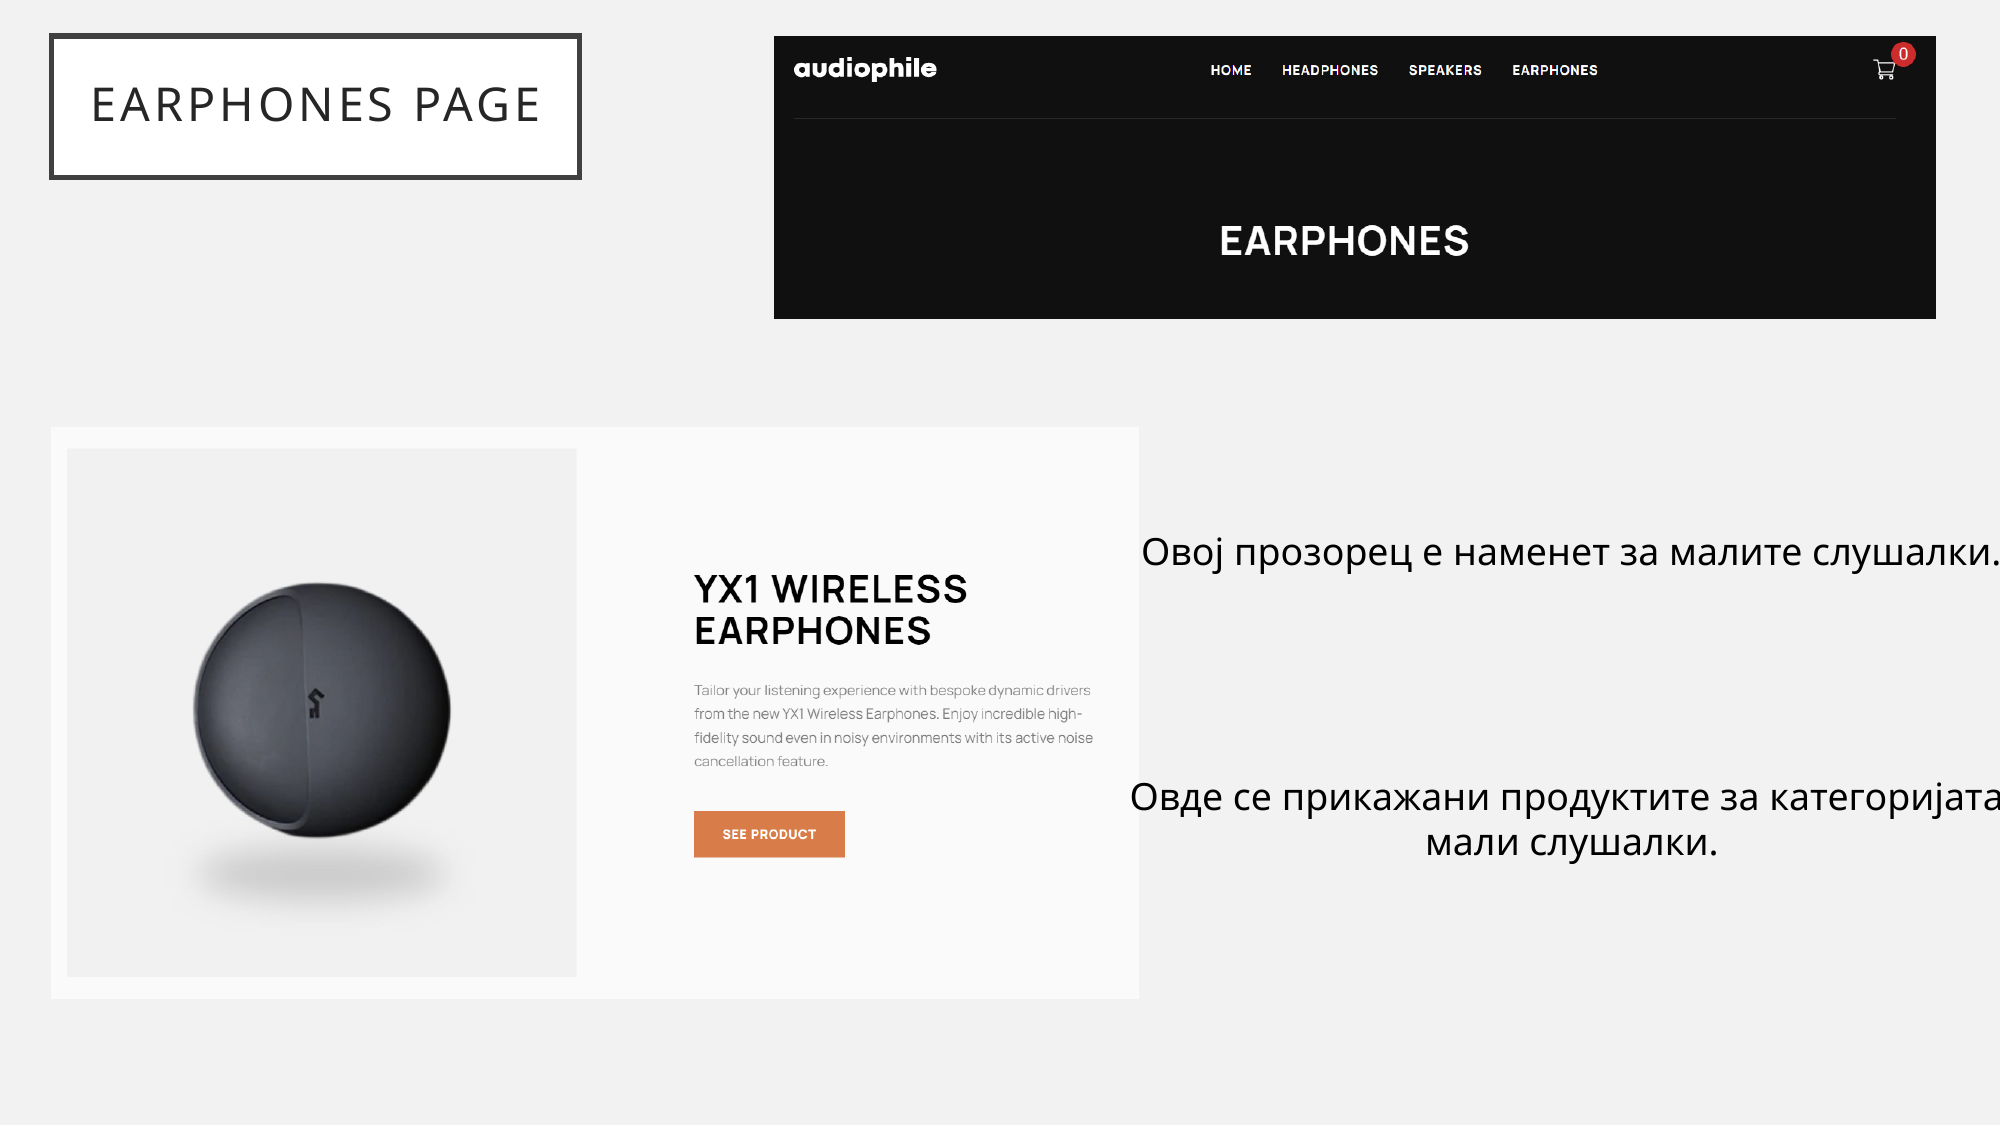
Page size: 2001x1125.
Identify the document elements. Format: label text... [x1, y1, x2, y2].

text_box Овде се прикажани продуктите за категоријата мали слушалки. [1139, 765, 2000, 870]
text_box Earphones page [51, 36, 580, 178]
picture [51, 427, 1139, 999]
picture [774, 36, 1936, 319]
text_box Овој прозорец е наменет за малите слушалки. [1139, 520, 2000, 581]
